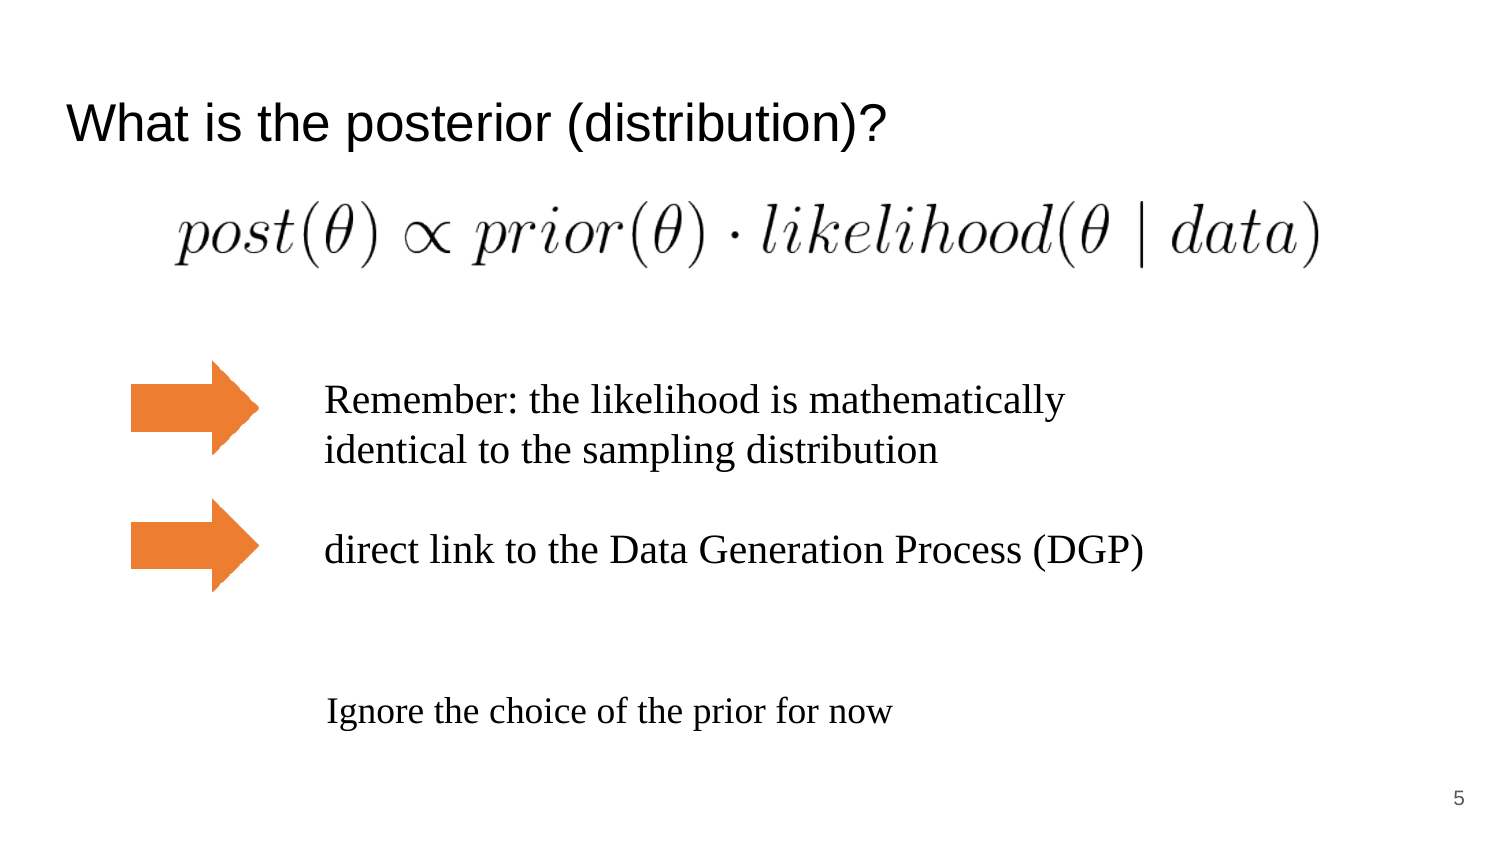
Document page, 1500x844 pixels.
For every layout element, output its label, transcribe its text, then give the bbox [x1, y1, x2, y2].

picture [131, 360, 259, 455]
picture [174, 201, 1320, 271]
slide_number 5 [1389, 764, 1480, 830]
picture [131, 497, 259, 593]
list Ignore the choice of the prior for now [311, 625, 1173, 809]
list Remember: the likelihood is mathematically identical to the sampling distribution direct link to the Data Generation Process (DGP) [309, 306, 1171, 844]
title What is the posterior (distribution)? [51, 72, 1449, 167]
